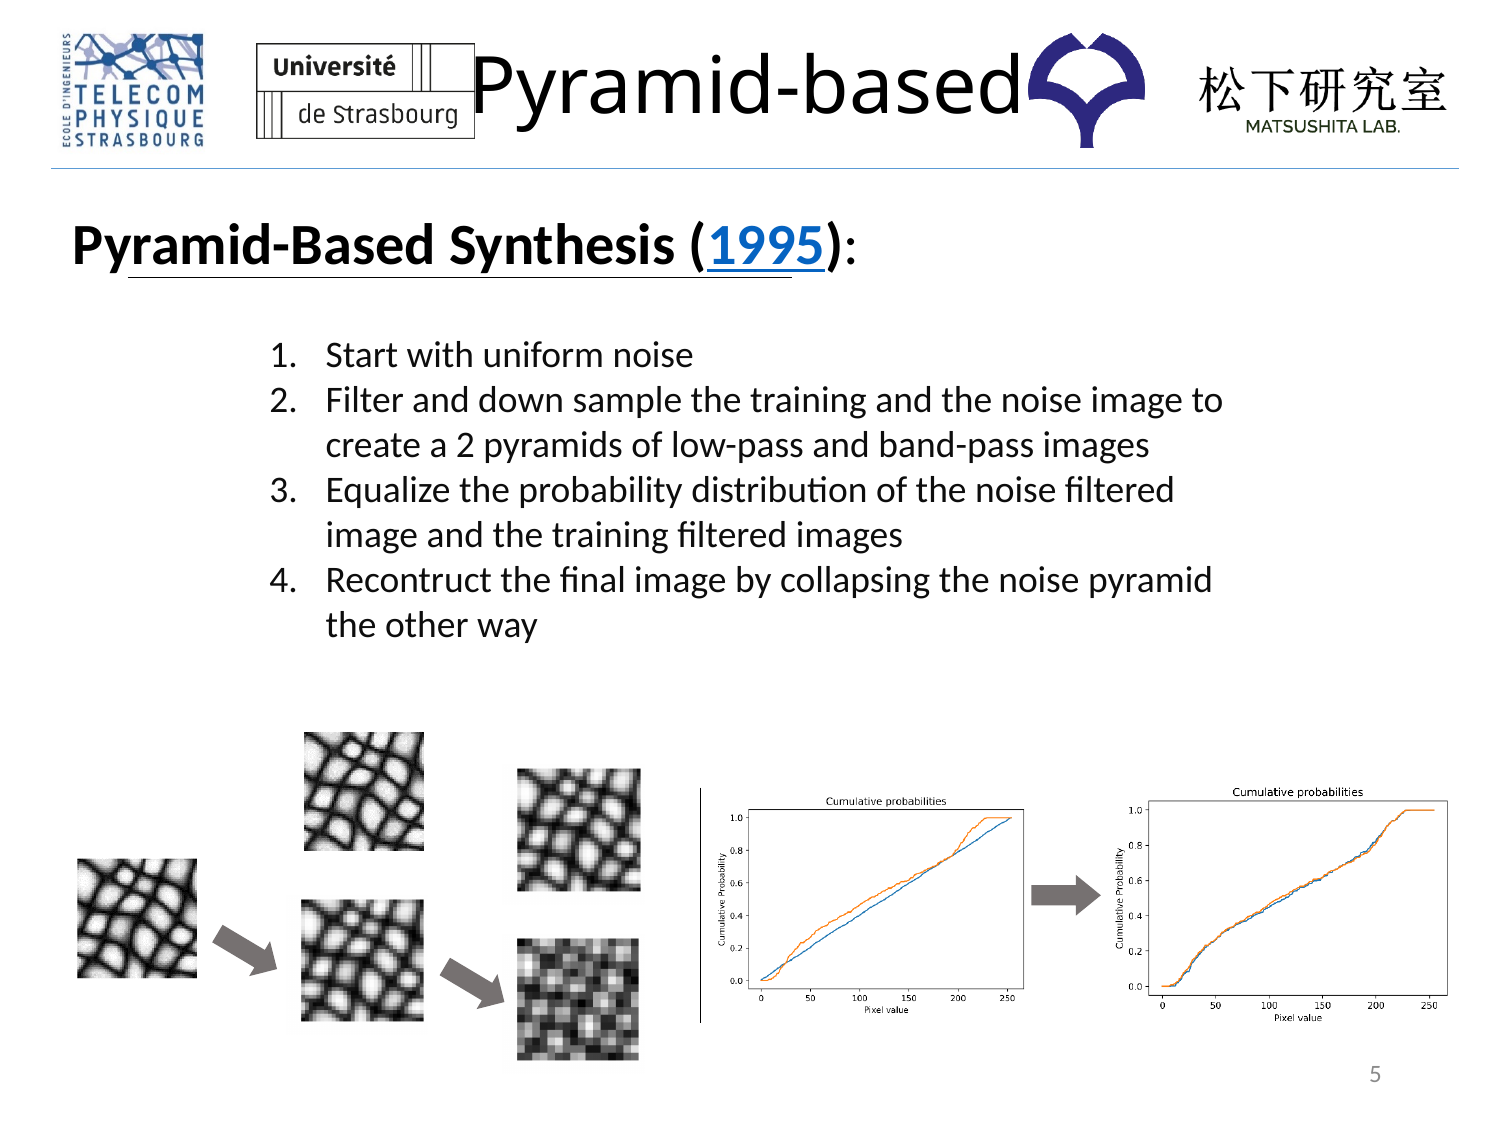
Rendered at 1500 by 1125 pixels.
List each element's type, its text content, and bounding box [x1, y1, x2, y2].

text_box [210, 923, 279, 978]
text_box [1030, 872, 1103, 918]
picture [1109, 780, 1454, 1029]
picture [51, 22, 214, 158]
text_box Start with uniform noise Filter and down sample the training and the noise image to create a 2 pyramids of low-pass and band-pass images Equalize the probability distribution of the noise filtered image and the training filtered images Recontruct the final image by collapsing the noise pyramid the other way [254, 322, 1286, 698]
picture [502, 764, 645, 905]
slide_number 5 [1059, 1042, 1397, 1103]
picture [501, 934, 645, 1074]
picture [289, 727, 428, 864]
picture [256, 43, 475, 139]
list Pyramid-Based Synthesis (1995): [57, 207, 1453, 1043]
text_box Pyramid-based [394, 11, 1100, 166]
picture [712, 791, 1030, 1020]
picture [286, 895, 428, 1035]
picture [62, 853, 201, 991]
picture [1195, 60, 1453, 137]
picture [1028, 33, 1145, 148]
text_box [438, 956, 501, 1011]
